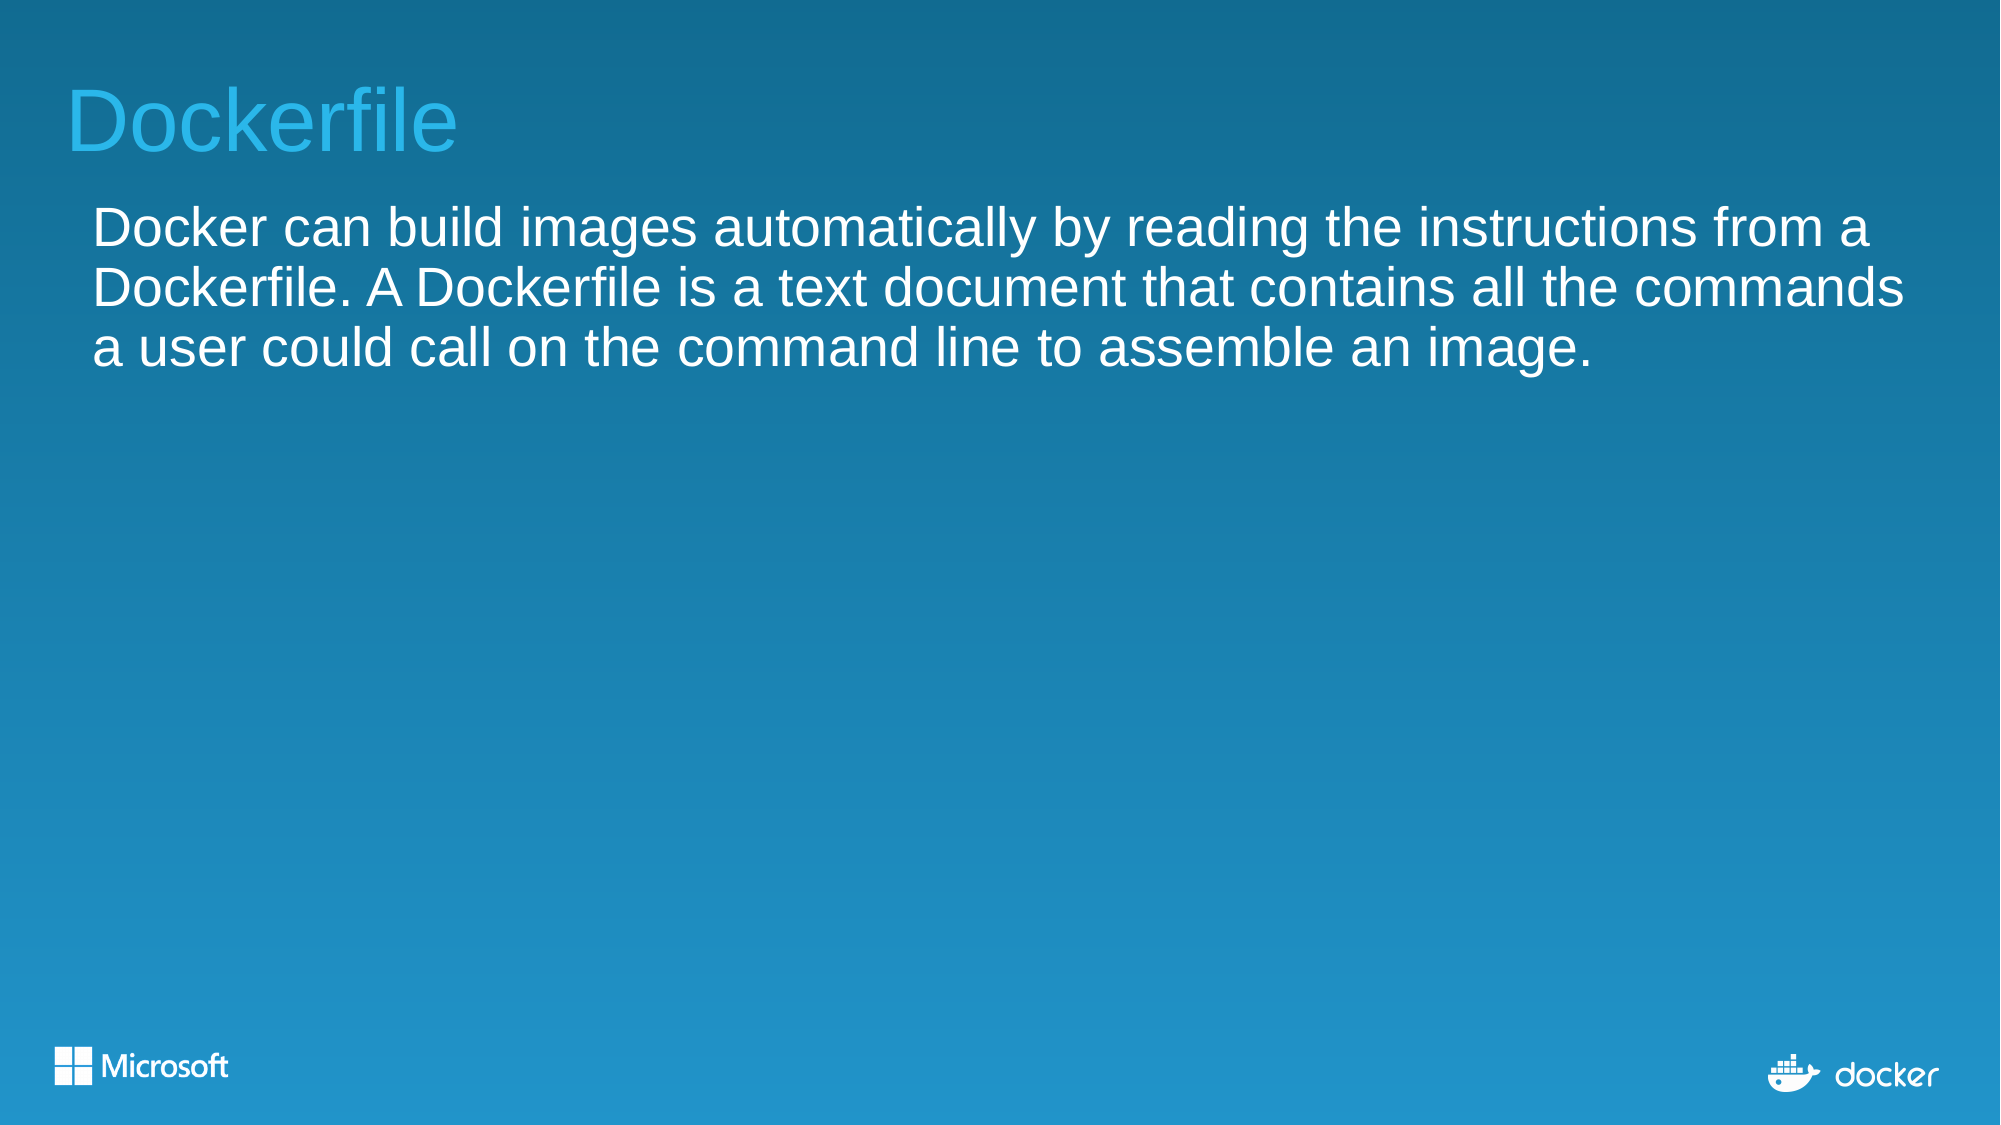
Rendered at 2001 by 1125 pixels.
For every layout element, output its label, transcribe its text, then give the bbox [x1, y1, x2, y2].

list Docker can build images automatically by reading the instructions from a Dockerfile. A Dockerfile is a text document that contains all the commands a user could call on the command line to assemble an image. [50, 183, 1950, 1014]
picture [50, 1042, 232, 1096]
picture [1768, 1054, 1939, 1092]
title Dockerfile [50, 59, 1950, 165]
